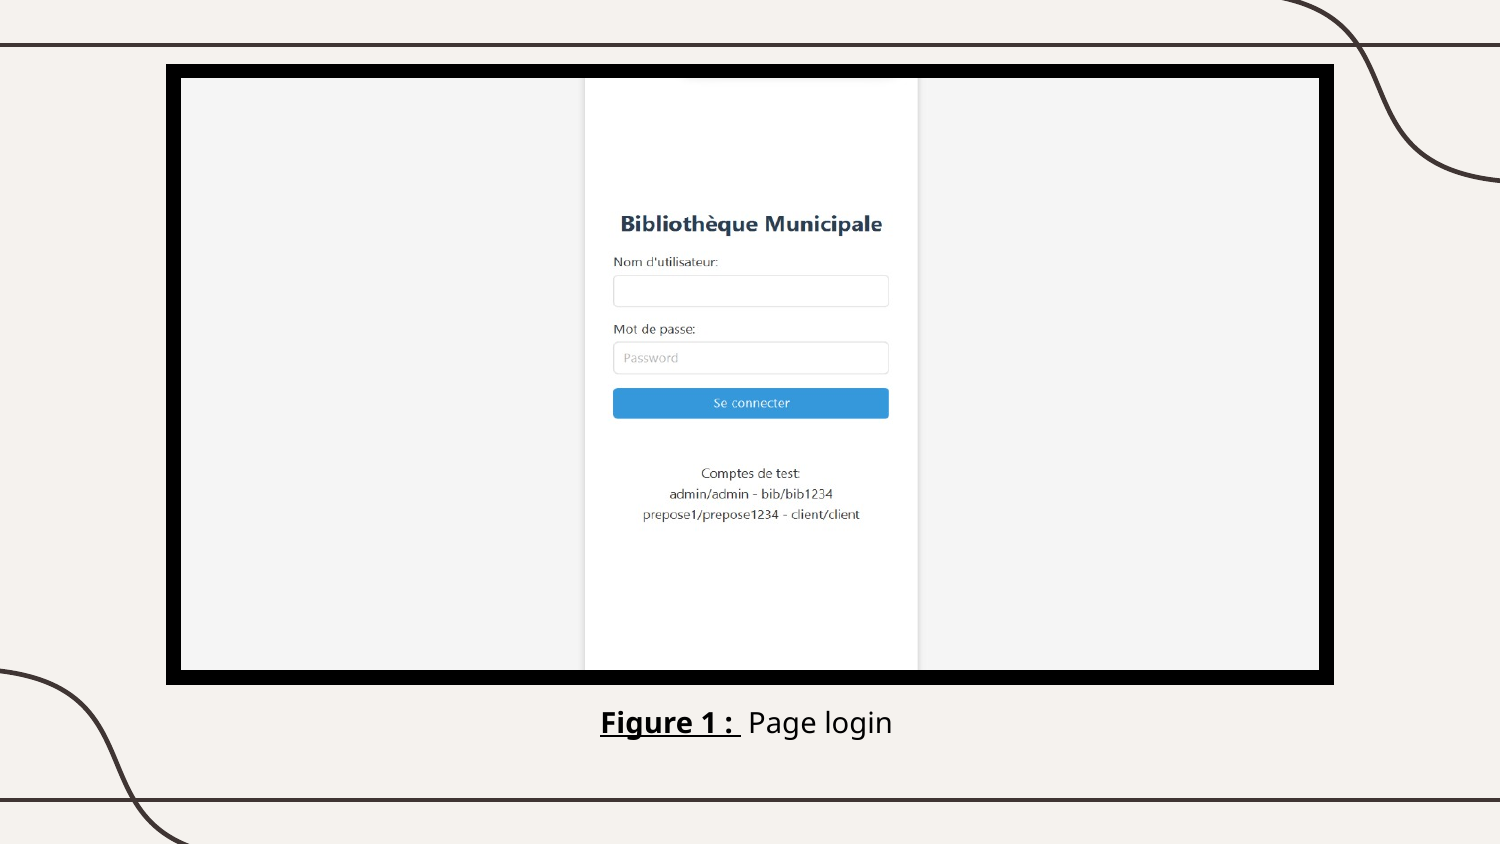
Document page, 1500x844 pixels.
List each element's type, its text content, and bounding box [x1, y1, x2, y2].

picture [180, 77, 1320, 671]
text_box Figure 1 : Page login [585, 696, 1079, 747]
